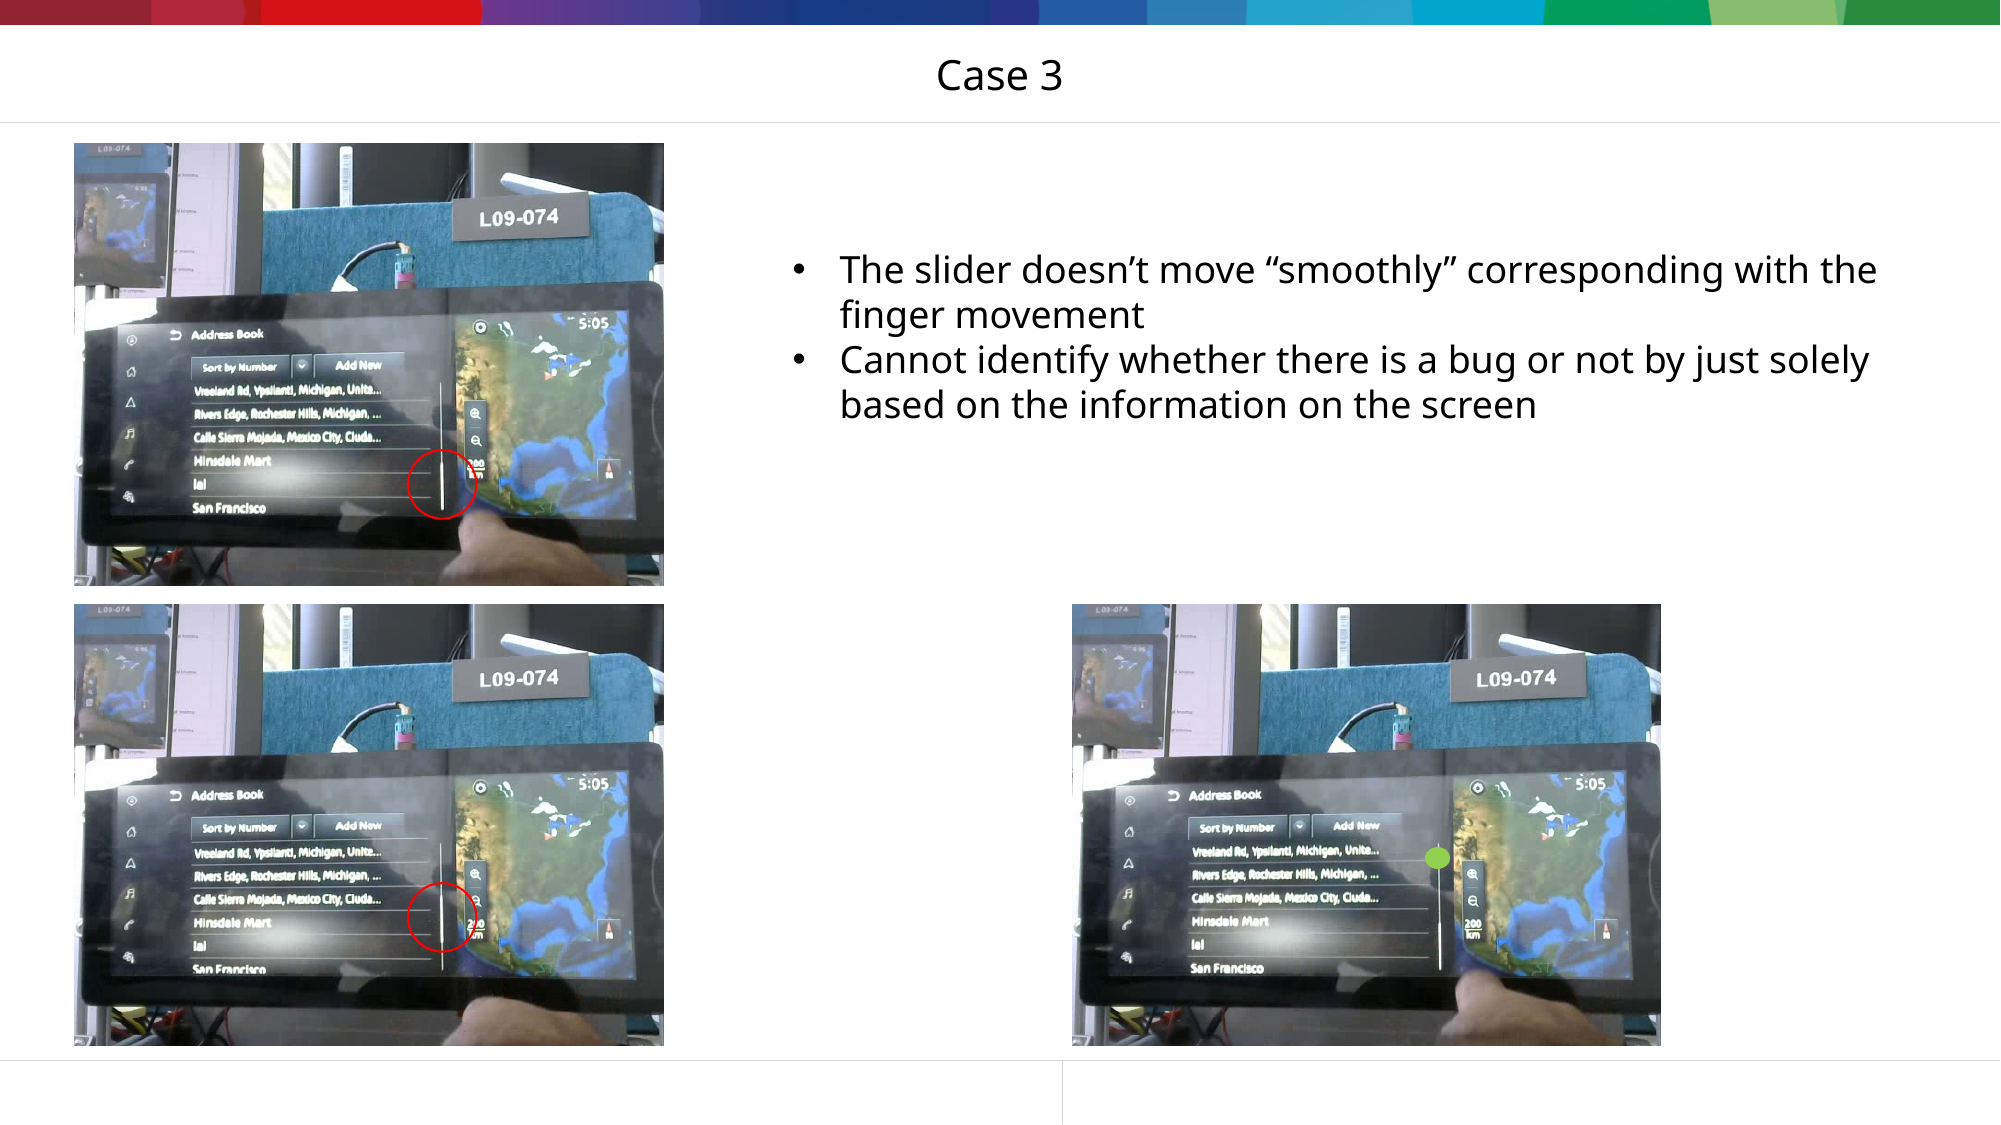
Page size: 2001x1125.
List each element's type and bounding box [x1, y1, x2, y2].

text_box [74, 604, 664, 1046]
text_box [0, 0, 2000, 1125]
text_box [74, 143, 664, 586]
text_box [1072, 604, 1661, 1046]
